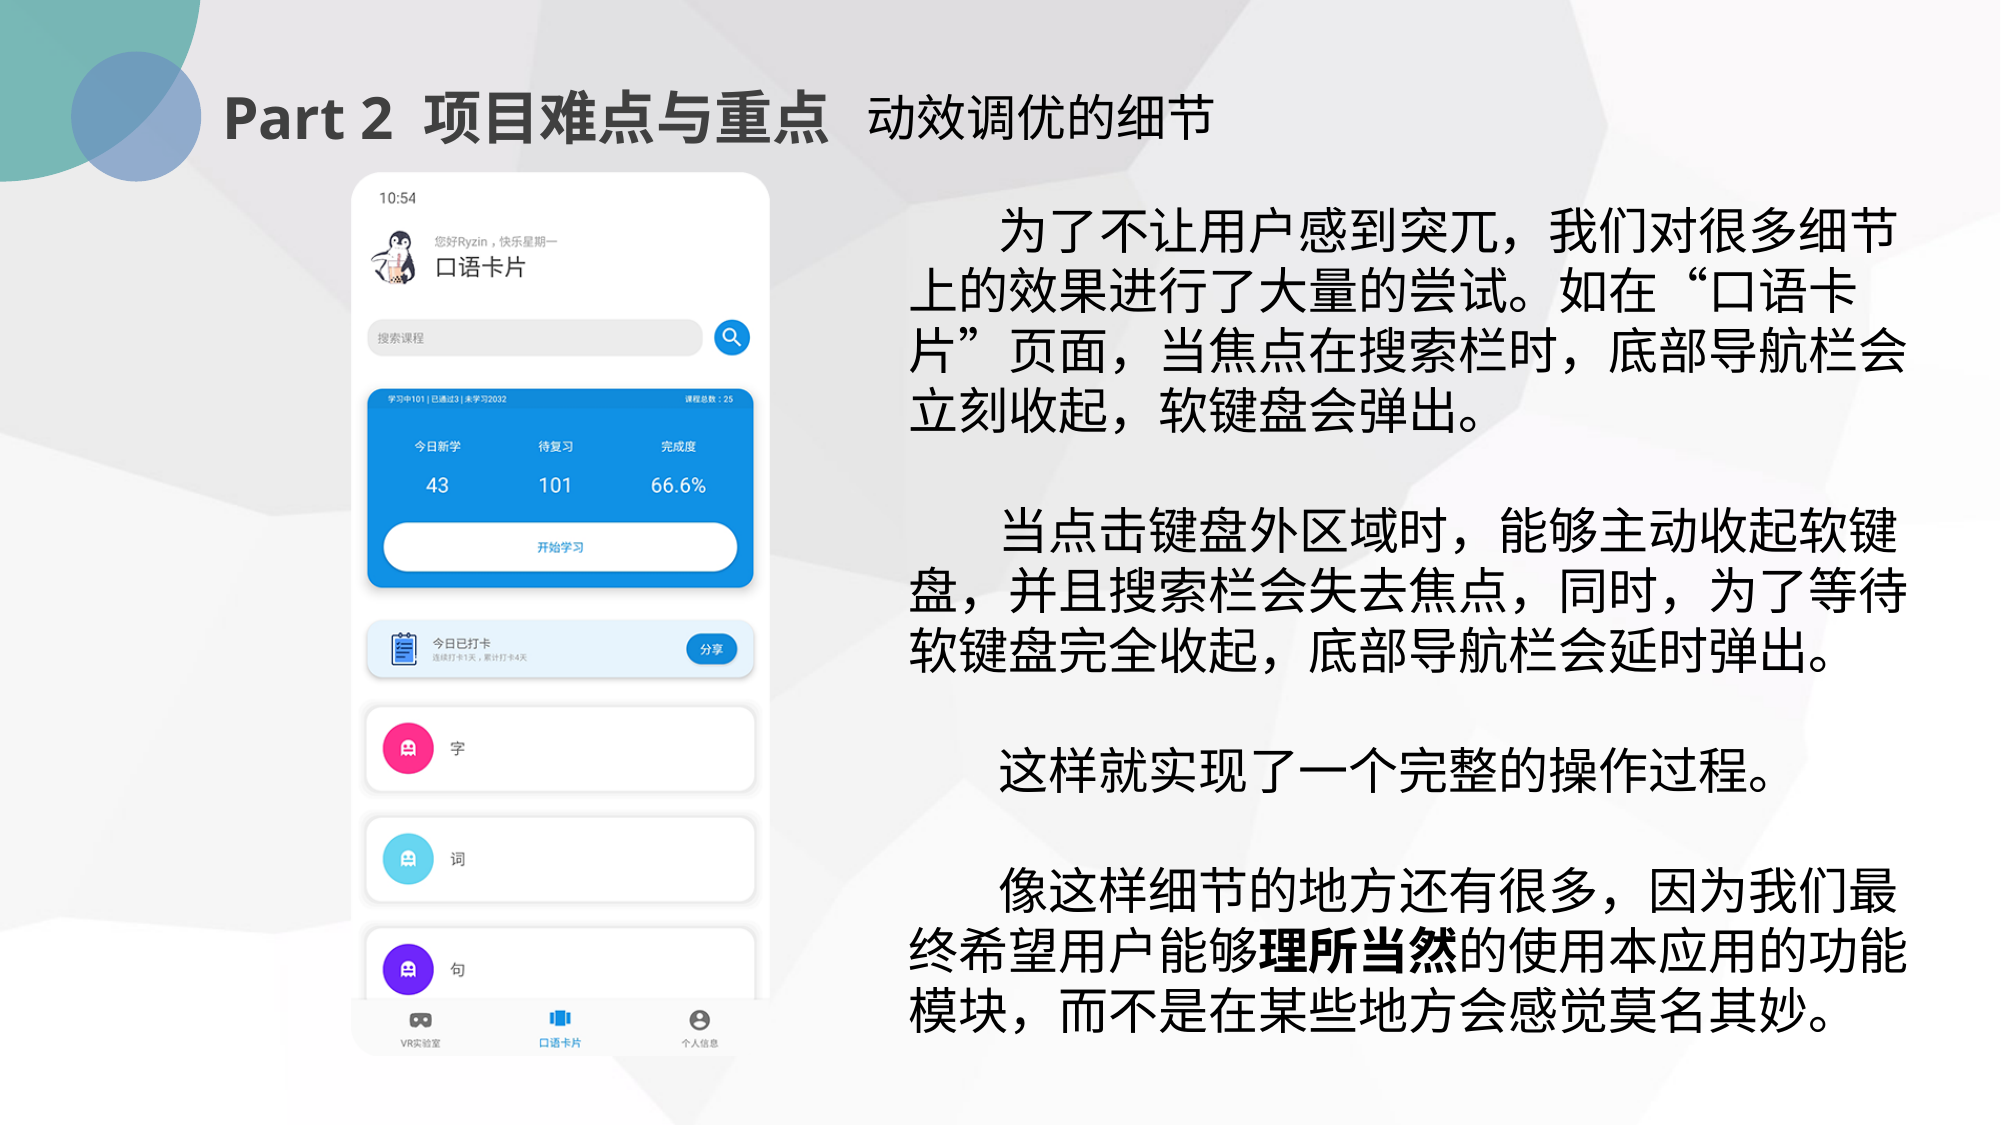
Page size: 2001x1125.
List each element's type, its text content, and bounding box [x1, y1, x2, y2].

text_box [70, 50, 203, 183]
picture [0, 0, 2001, 1125]
text_box [0, 0, 202, 183]
text_box Part 2 项目难点与重点 [207, 73, 846, 159]
text_box 动效调优的细节 [851, 78, 1511, 154]
text_box 为了不让用户感到突兀，我们对很多细节上的效果进行了大量的尝试。如在“口语卡片”页面，当焦点在搜索栏时，底部导航栏会立刻收起，软键盘会弹出。 当点击键盘外区域时，能够主动收起软键盘，并且搜索栏会失去焦点，同时，为了等待软键盘完全收起，底部导航栏会延时弹出。 这样就实现了一个完整的操作过程。 像这样细节的地方还有很多，因为我们最终希望用户能够理所当然的使用本应用的功能模块，而不是在某些地方会感觉莫名其妙。 [893, 191, 1956, 1047]
